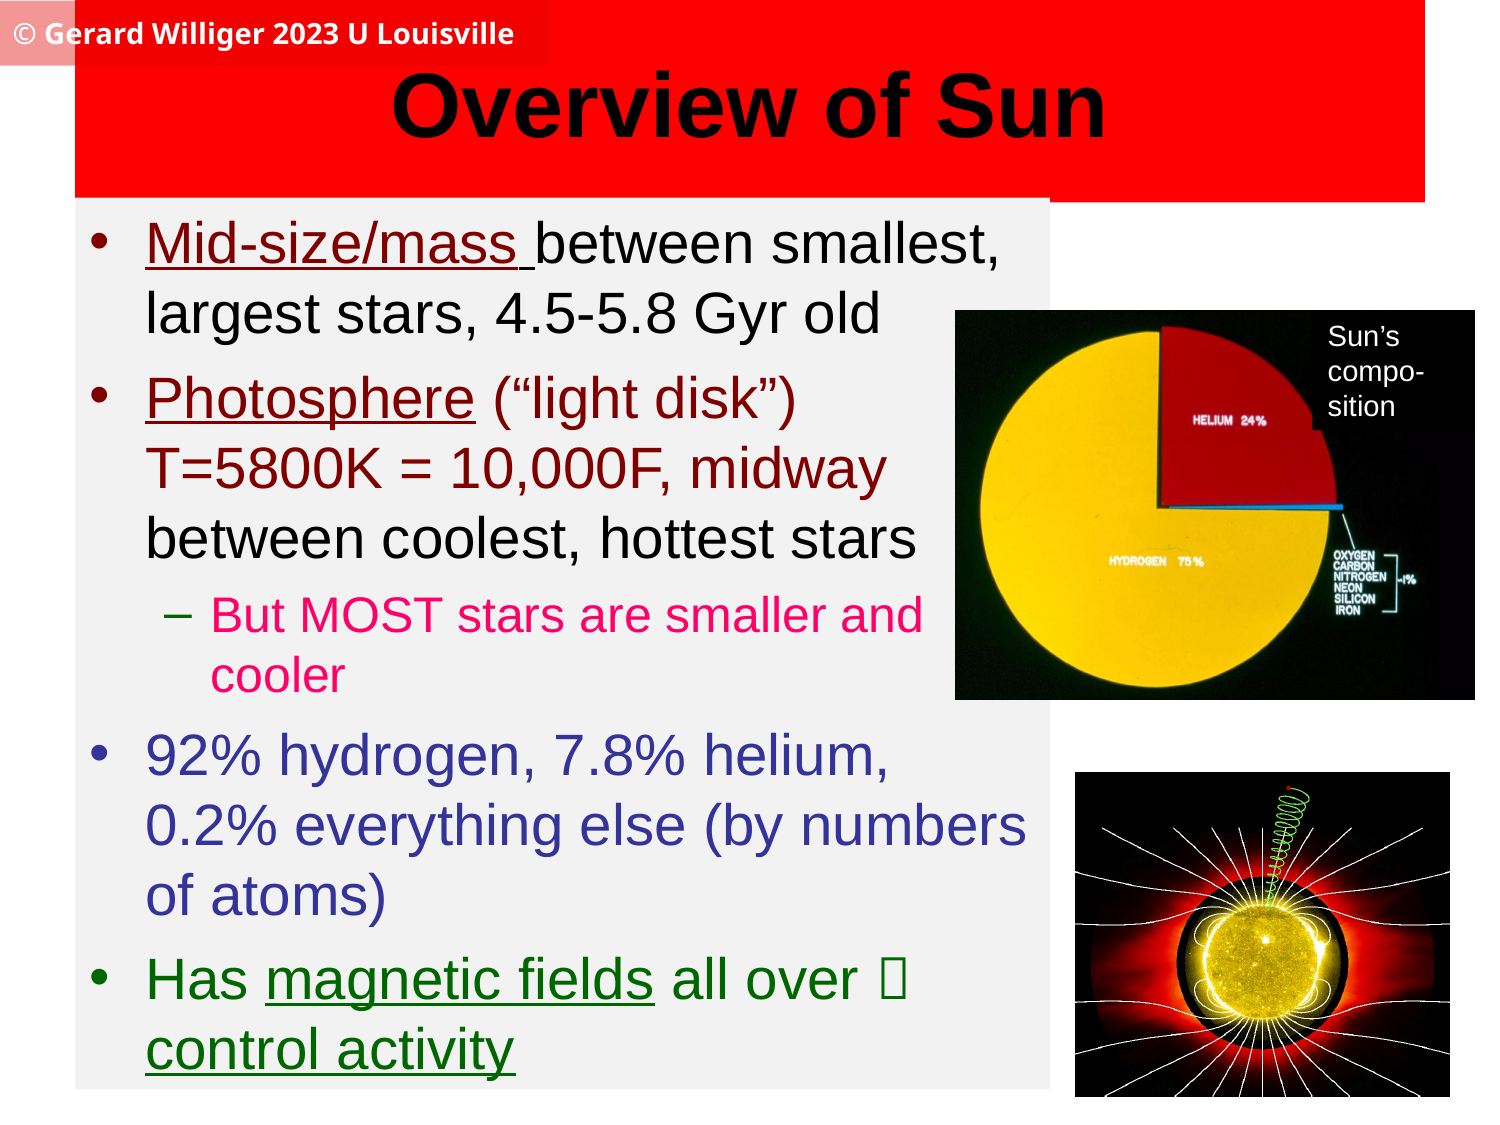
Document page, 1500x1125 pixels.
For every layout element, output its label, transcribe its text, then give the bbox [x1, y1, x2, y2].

list Mid-size/mass between smallest, largest stars, 4.5-5.8 Gyr old Photosphere (“light disk”) T=5800K = 10,000F, midway between coolest, hottest stars But MOST stars are smaller and cooler 92% hydrogen, 7.8% helium, 0.2% everything else (by numbers of atoms) Has magnetic fields all over  control activity [75, 197, 1050, 1090]
title Overview of Sun [75, 0, 1425, 203]
picture [955, 310, 1476, 701]
text_box © Gerard Williger 2023 U Louisville [0, 0, 552, 66]
picture [1074, 771, 1451, 1097]
